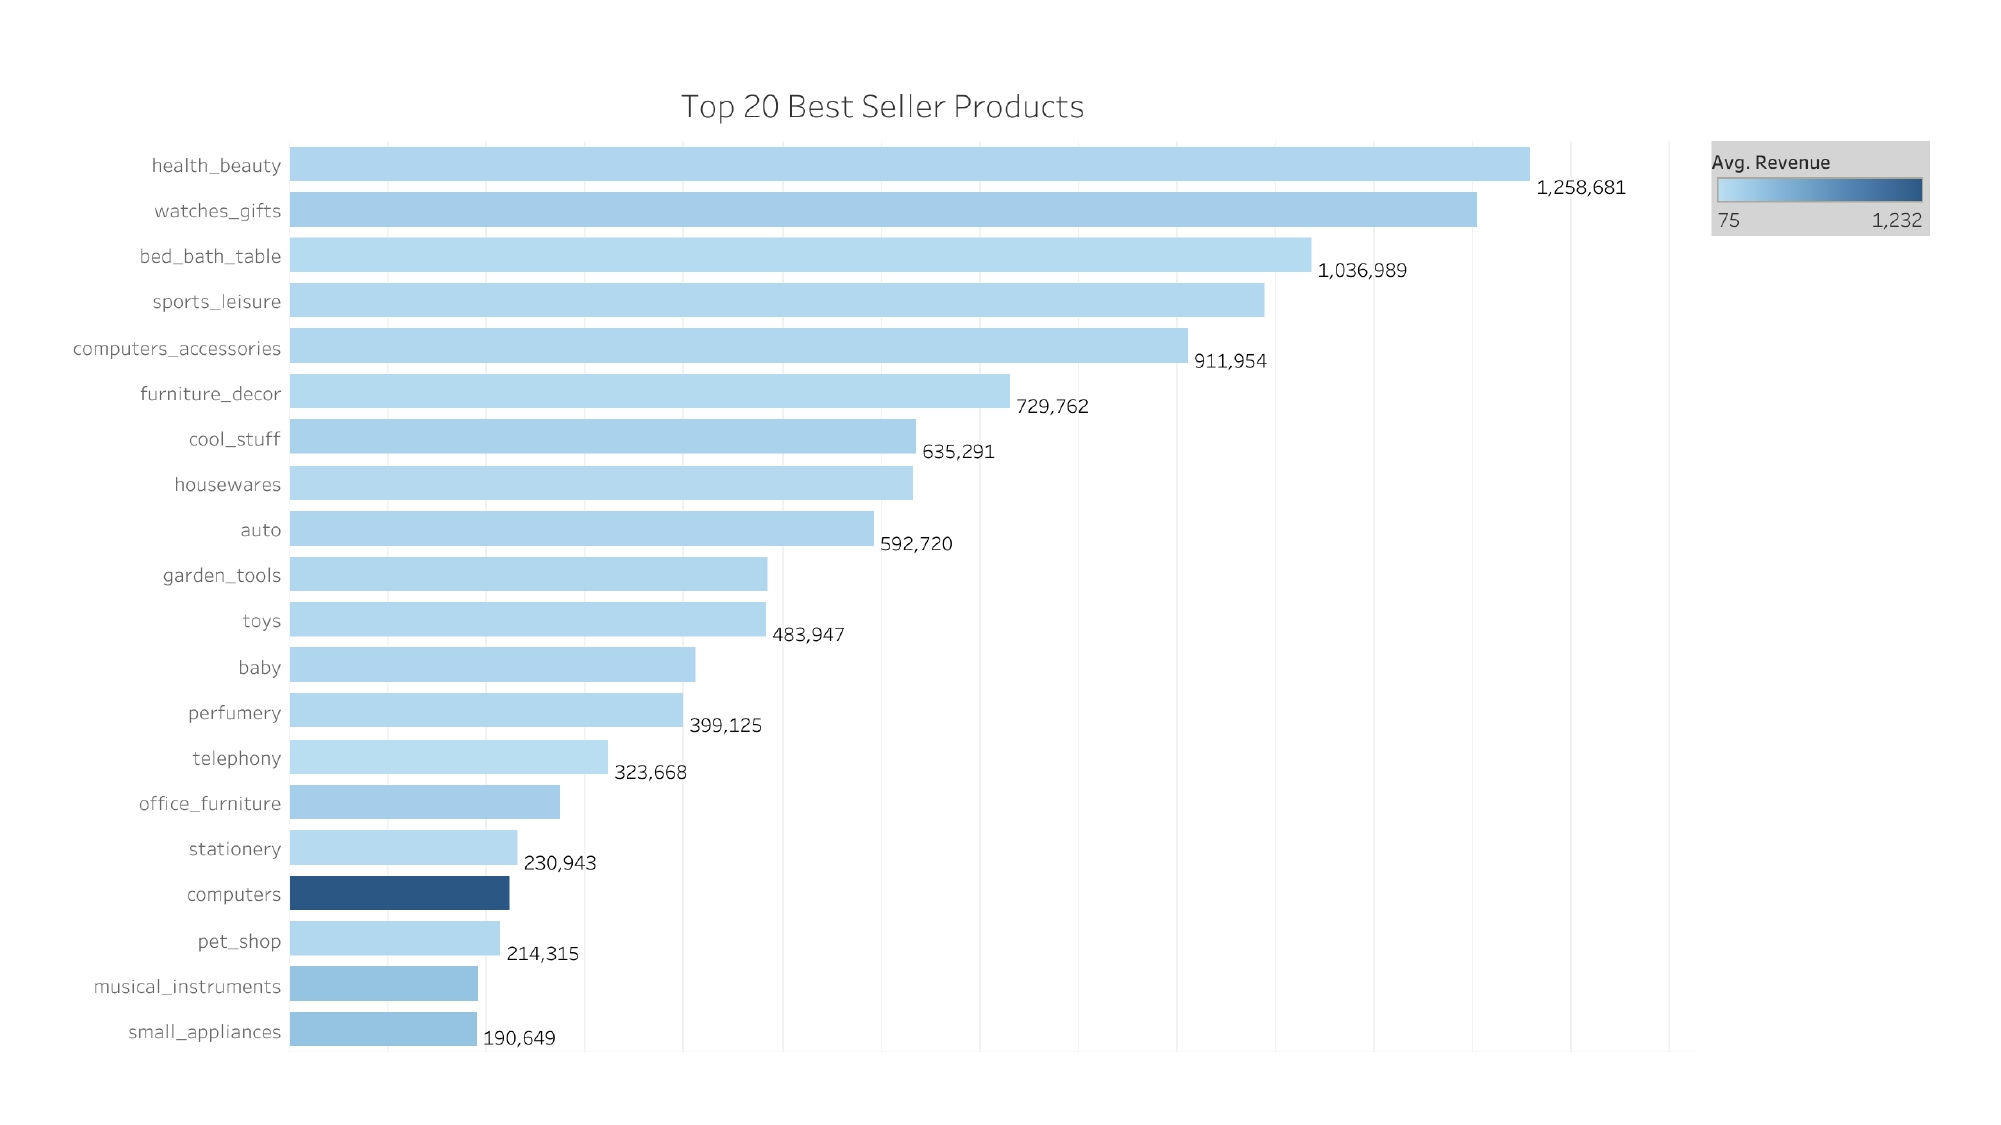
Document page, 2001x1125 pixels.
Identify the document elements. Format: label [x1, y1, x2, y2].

picture [70, 73, 1930, 1052]
